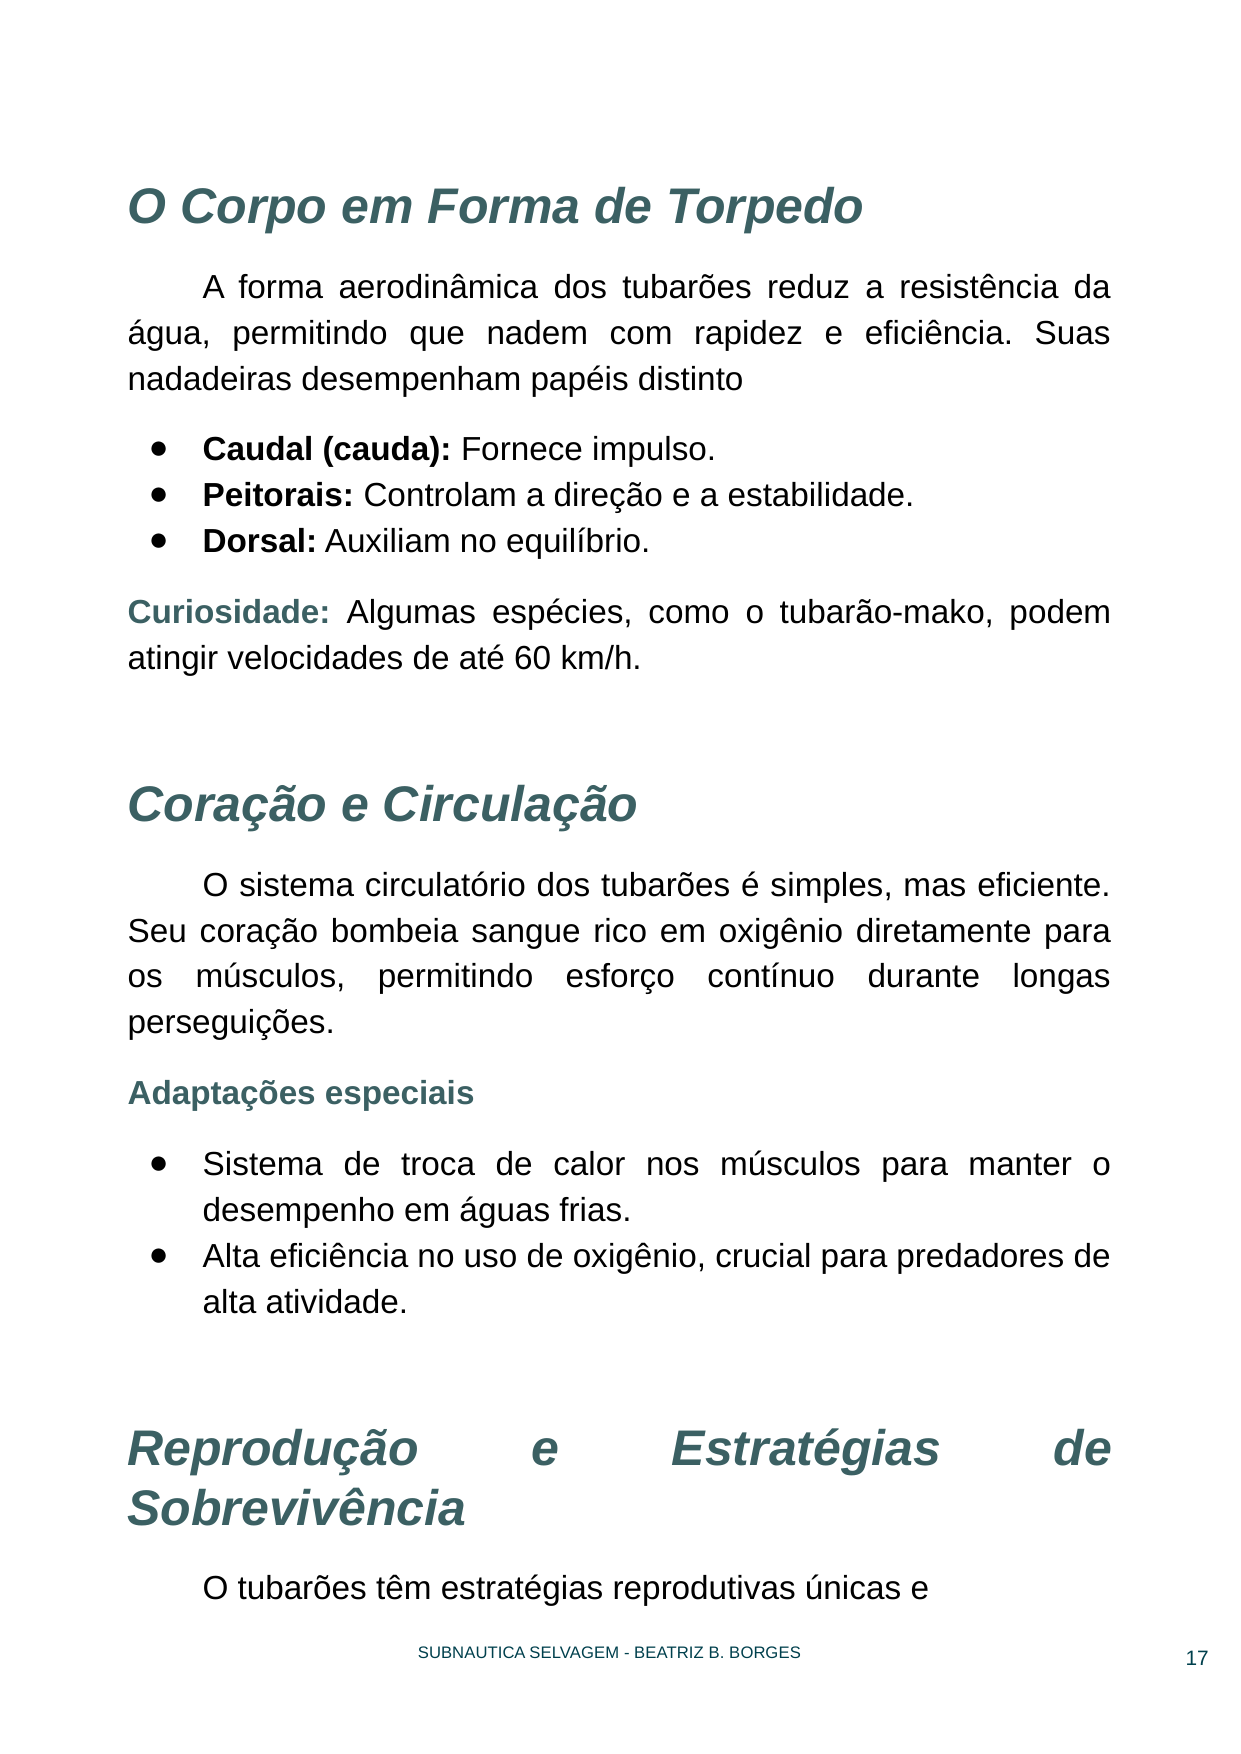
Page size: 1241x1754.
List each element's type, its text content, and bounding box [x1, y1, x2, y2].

text_box SUBNAUTICA SELVAGEM - BEATRIZ B. BORGES [402, 1631, 838, 1672]
slide_number ‹#› [1149, 1590, 1224, 1725]
list O Corpo em Forma de Torpedo A forma aerodinâmica dos tubarões reduz a resistência da água, permitindo que nadem com rapidez e eficiência. Suas nadadeiras desempenham papéis distinto Caudal (cauda): Fornece impulso. Peitorais: Controlam a direção e a estabilidade. Dorsal: Auxiliam no equilíbrio. Curiosidade: Algumas espécies, como o tubarão-mako, podem atingir velocidades de até 60 km/h. Coração e Circulação O sistema circulatório dos tubarões é simples, mas eficiente. Seu coração bombeia sangue rico em oxigênio diretamente para os músculos, permitindo esforço contínuo durante longas perseguições. Adaptações especiais Sistema de troca de calor nos músculos para manter o desempenho em águas frias. Alta eficiência no uso de oxigênio, crucial para predadores de alta atividade. Reprodução e Estratégias de Sobrevivência O tubarões têm estratégias reprodutivas únicas e [112, 150, 1128, 1604]
